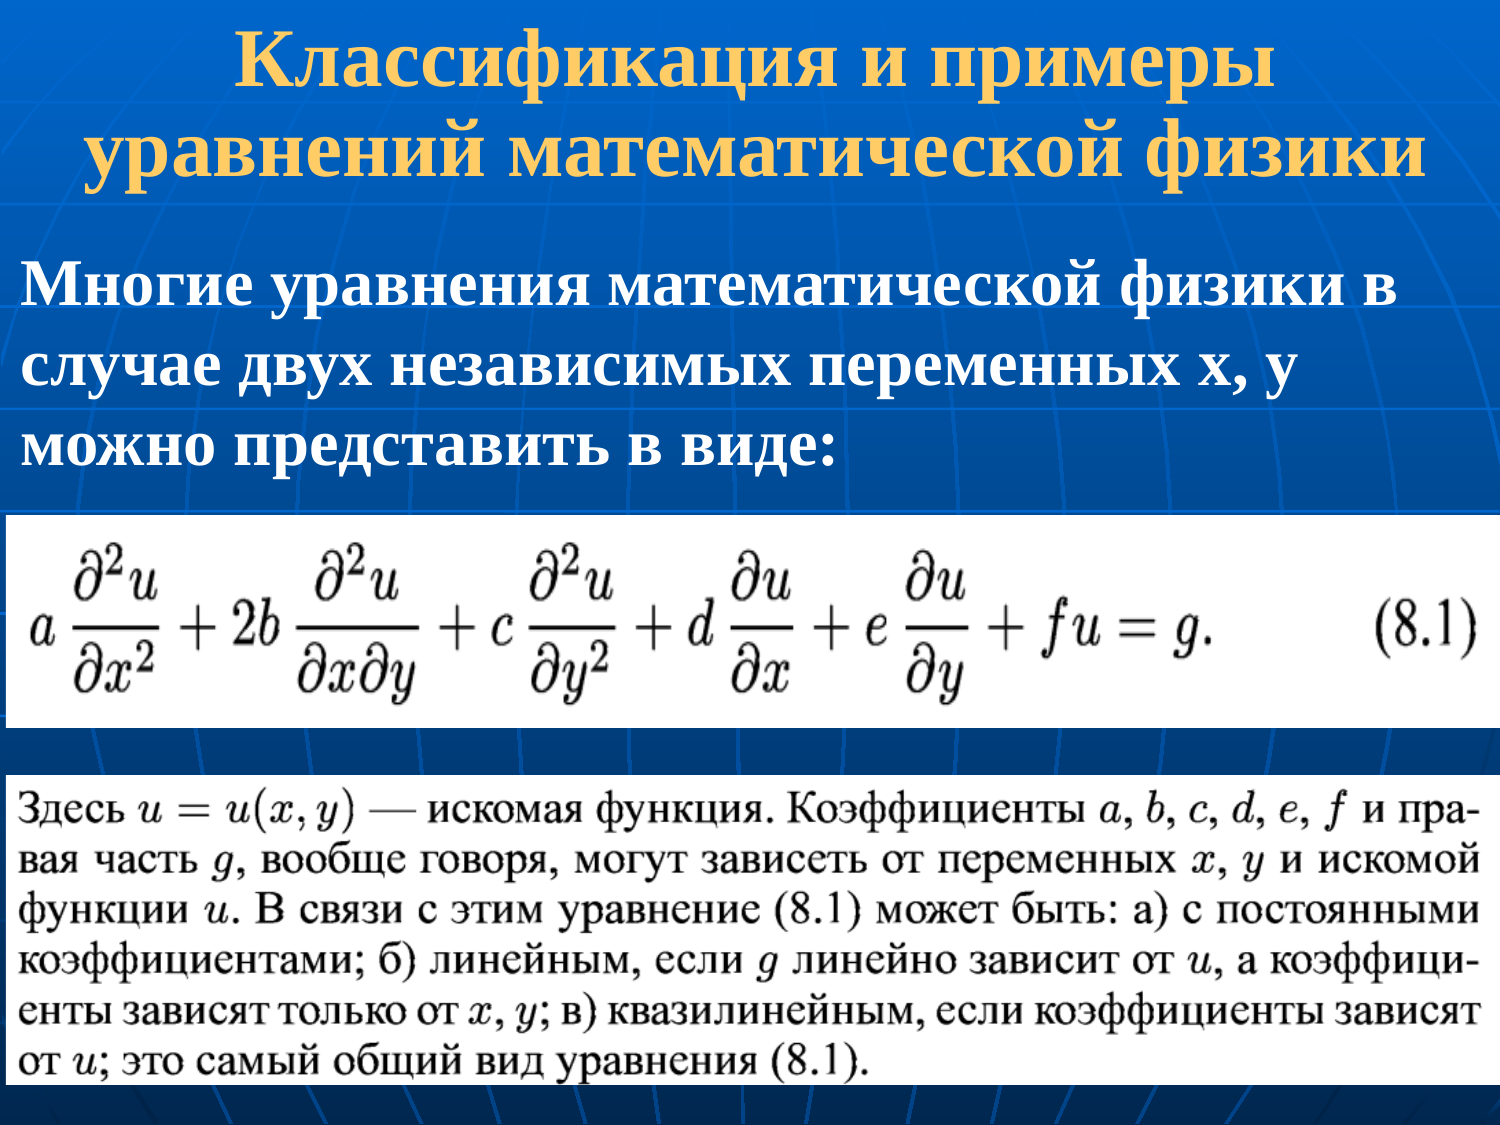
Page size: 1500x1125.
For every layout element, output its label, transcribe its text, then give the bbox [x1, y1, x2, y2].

picture [5, 774, 1500, 1085]
picture [5, 514, 1500, 729]
text_box Классификация и примеры уравнений математической физики [41, 7, 1471, 202]
text_box Многие уравнения математической физики в случае двух независимых переменных x, y можно представить в виде: [5, 231, 1483, 487]
slide_number 3 [1074, 1093, 1426, 1100]
